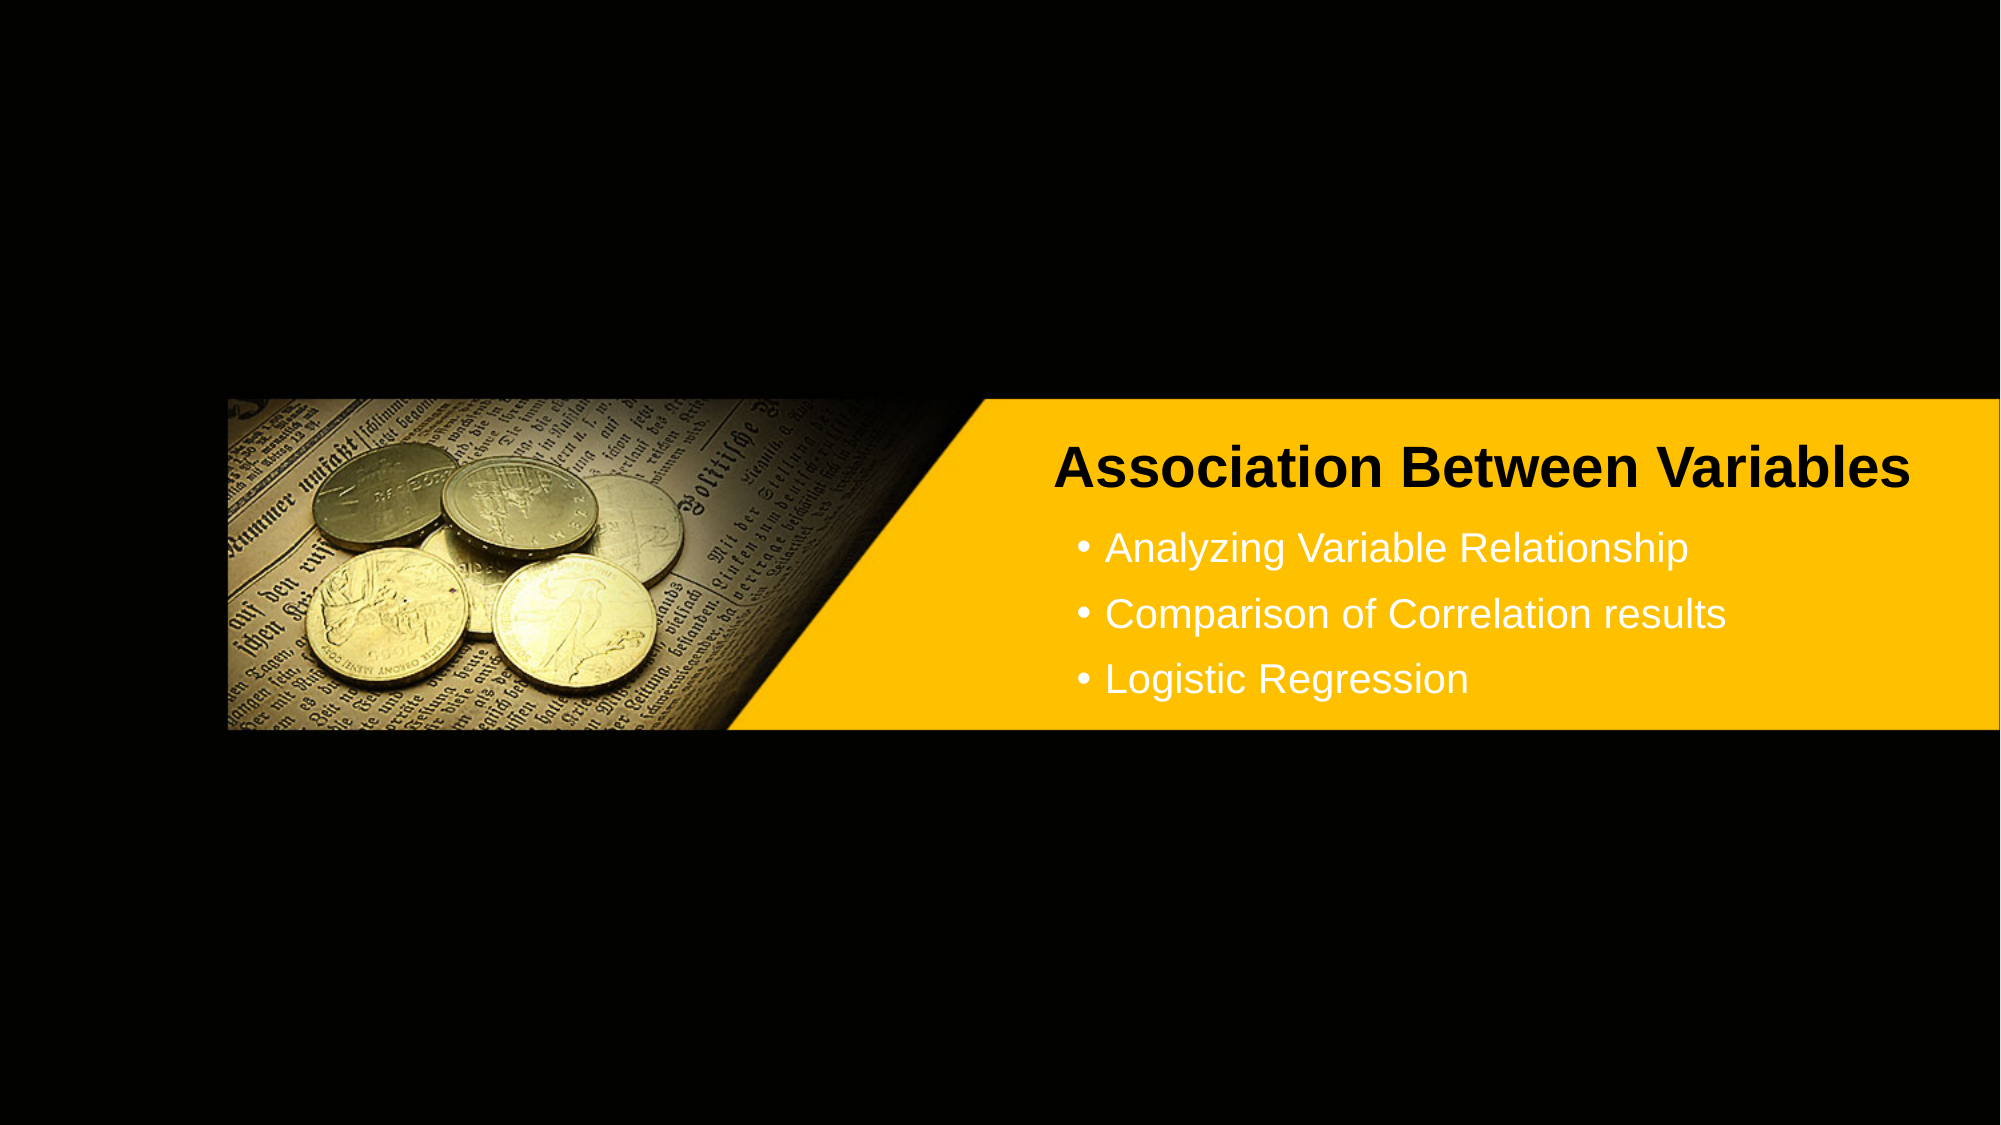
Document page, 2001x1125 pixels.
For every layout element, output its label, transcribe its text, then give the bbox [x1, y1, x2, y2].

picture [0, 0, 2001, 1125]
list Association Between Variables [1039, 399, 1942, 537]
list Analyzing Variable Relationship Comparison of Correlation results Logistic Regression [1061, 536, 1965, 693]
